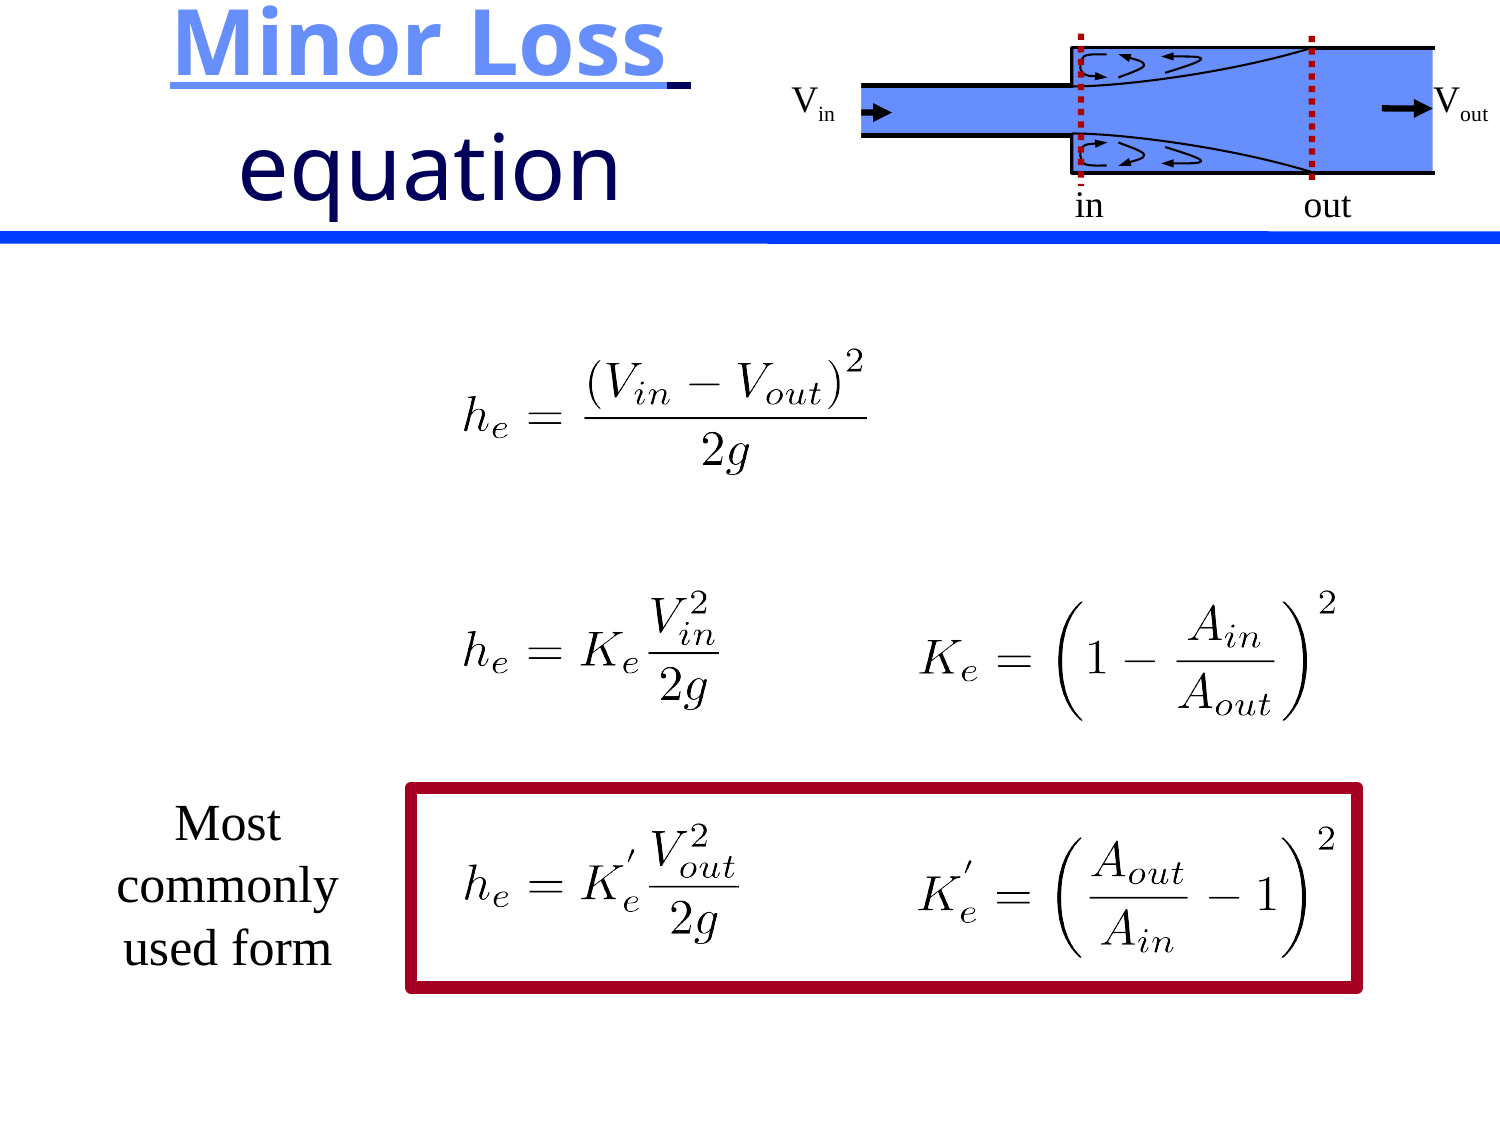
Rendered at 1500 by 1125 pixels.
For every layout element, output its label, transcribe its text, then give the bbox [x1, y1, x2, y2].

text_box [709, 45, 1436, 174]
text_box Vout [1441, 67, 1500, 134]
picture [464, 589, 719, 710]
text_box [97, 780, 1358, 988]
picture [918, 589, 1335, 722]
text_box in [1059, 181, 1120, 233]
text_box out [1288, 181, 1382, 233]
picture [464, 347, 867, 475]
title Three forms of Minor Loss equation [0, 38, 862, 226]
